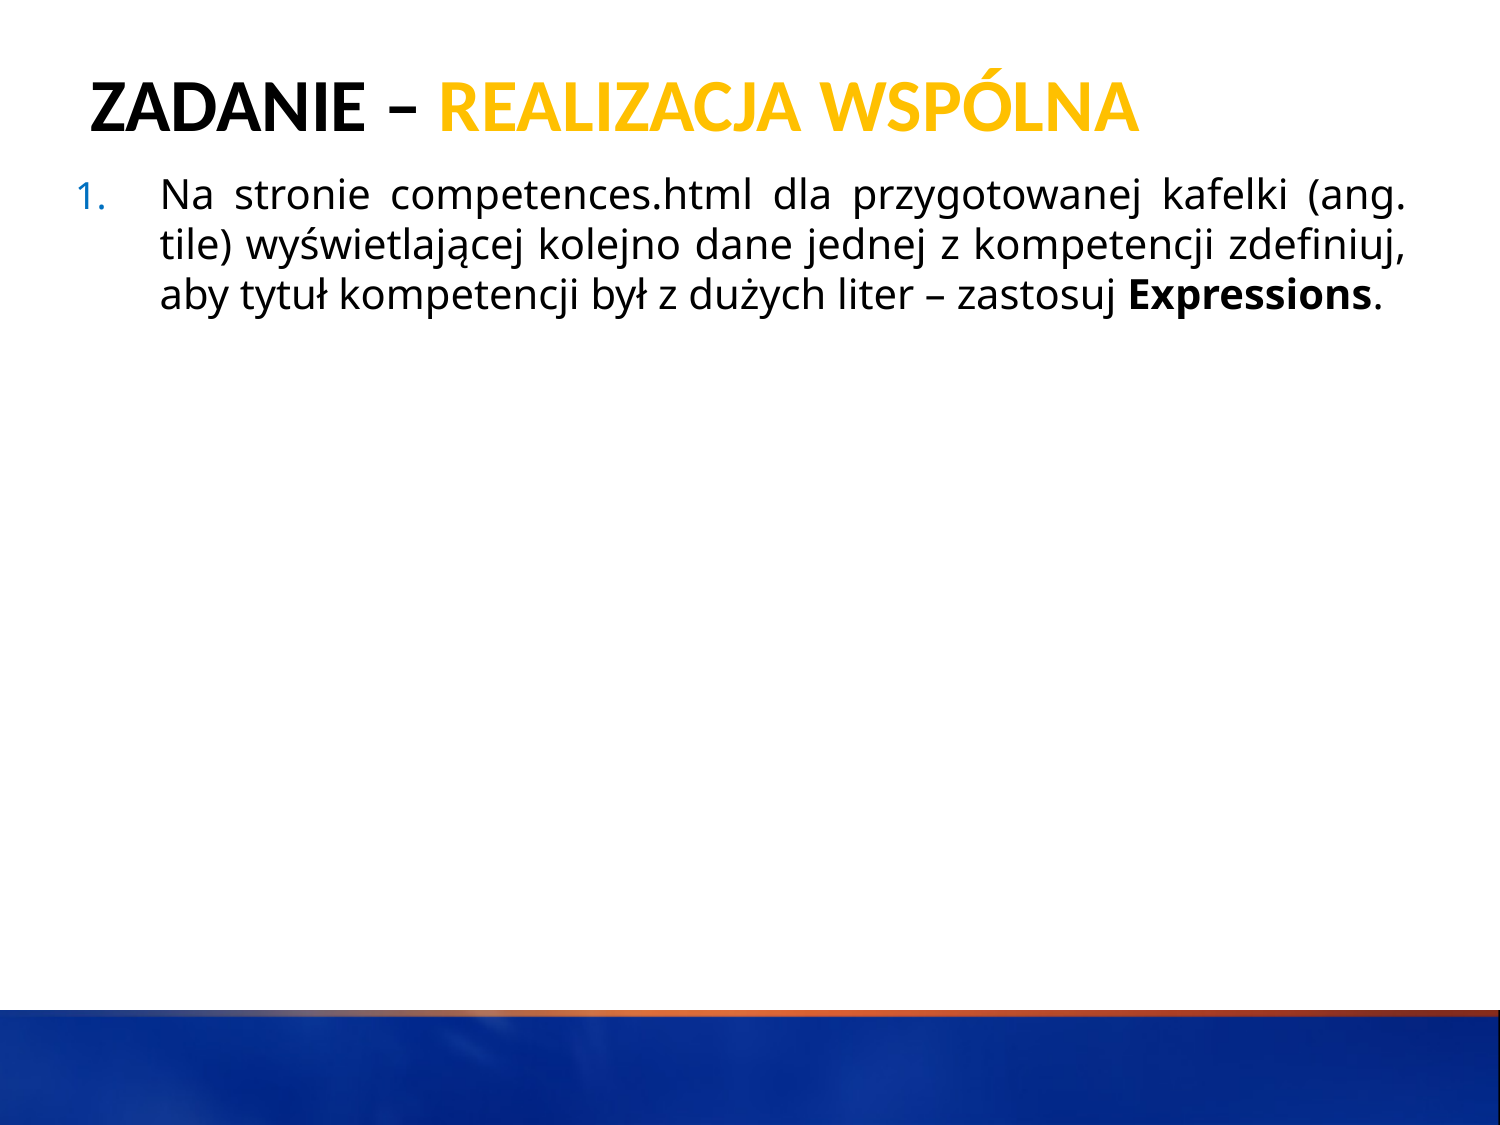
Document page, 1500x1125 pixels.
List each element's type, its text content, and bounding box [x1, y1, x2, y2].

title Zadanie – realizacja wspólna [75, 54, 1425, 149]
picture [0, 1010, 1500, 1125]
text_box Na stronie competences.html dla przygotowanej kafelki (ang. tile) wyświetlającej kolejno dane jednej z kompetencji zdefiniuj, aby tytuł kompetencji był z dużych liter – zastosuj Expressions. [75, 167, 1408, 1012]
